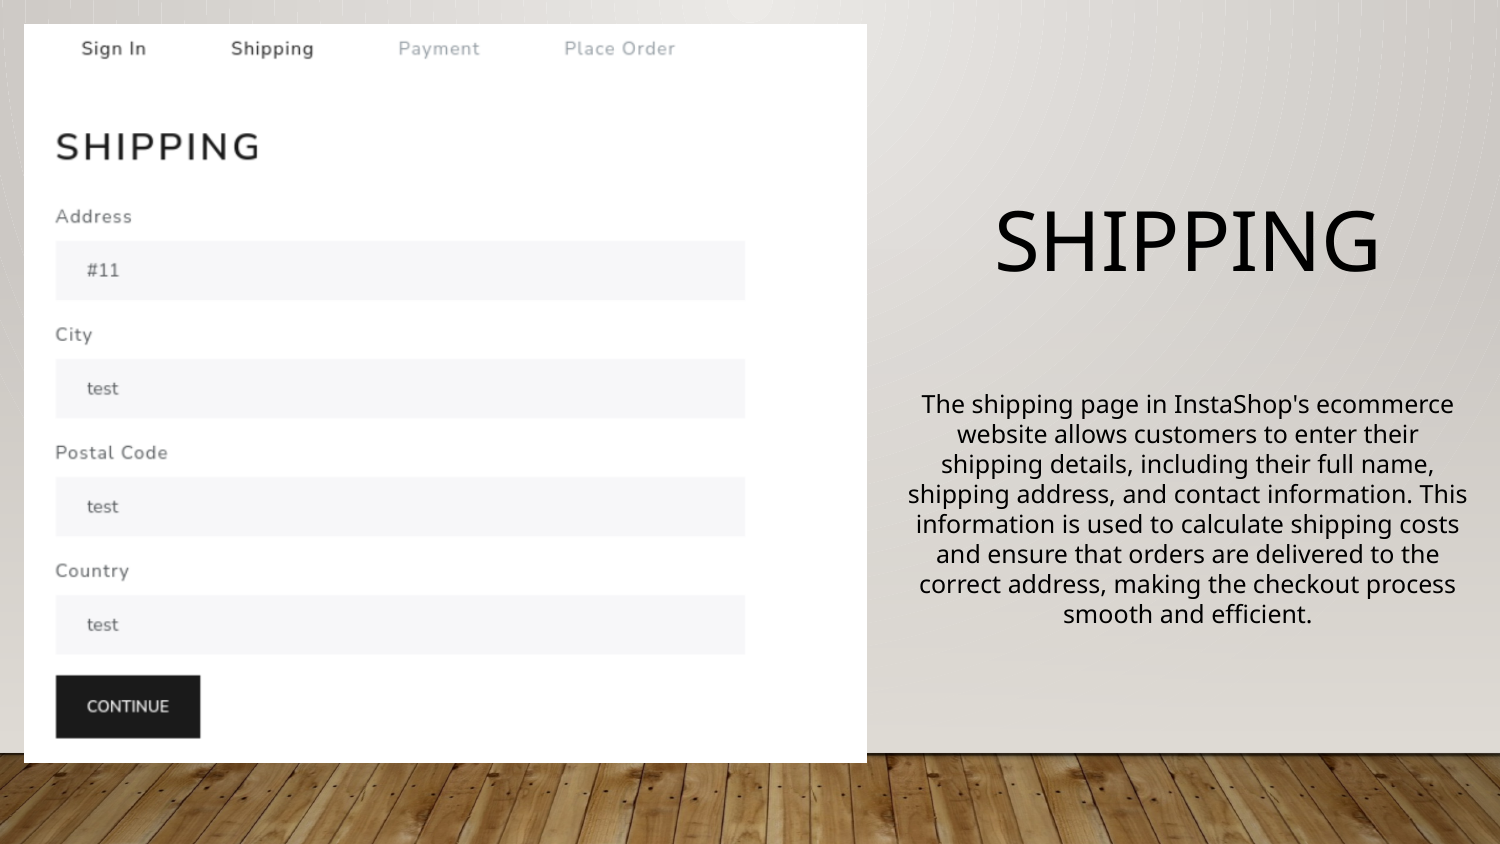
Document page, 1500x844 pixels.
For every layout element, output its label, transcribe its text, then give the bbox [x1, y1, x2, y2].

title Shipping [891, 184, 1485, 325]
text_box The shipping page in InstaShop's ecommerce website allows customers to enter their shipping details, including their full name, shipping address, and contact information. This information is used to calculate shipping costs and ensure that orders are delivered to the correct address, making the checkout process smooth and efficient. [891, 373, 1485, 643]
picture [0, 24, 1500, 844]
